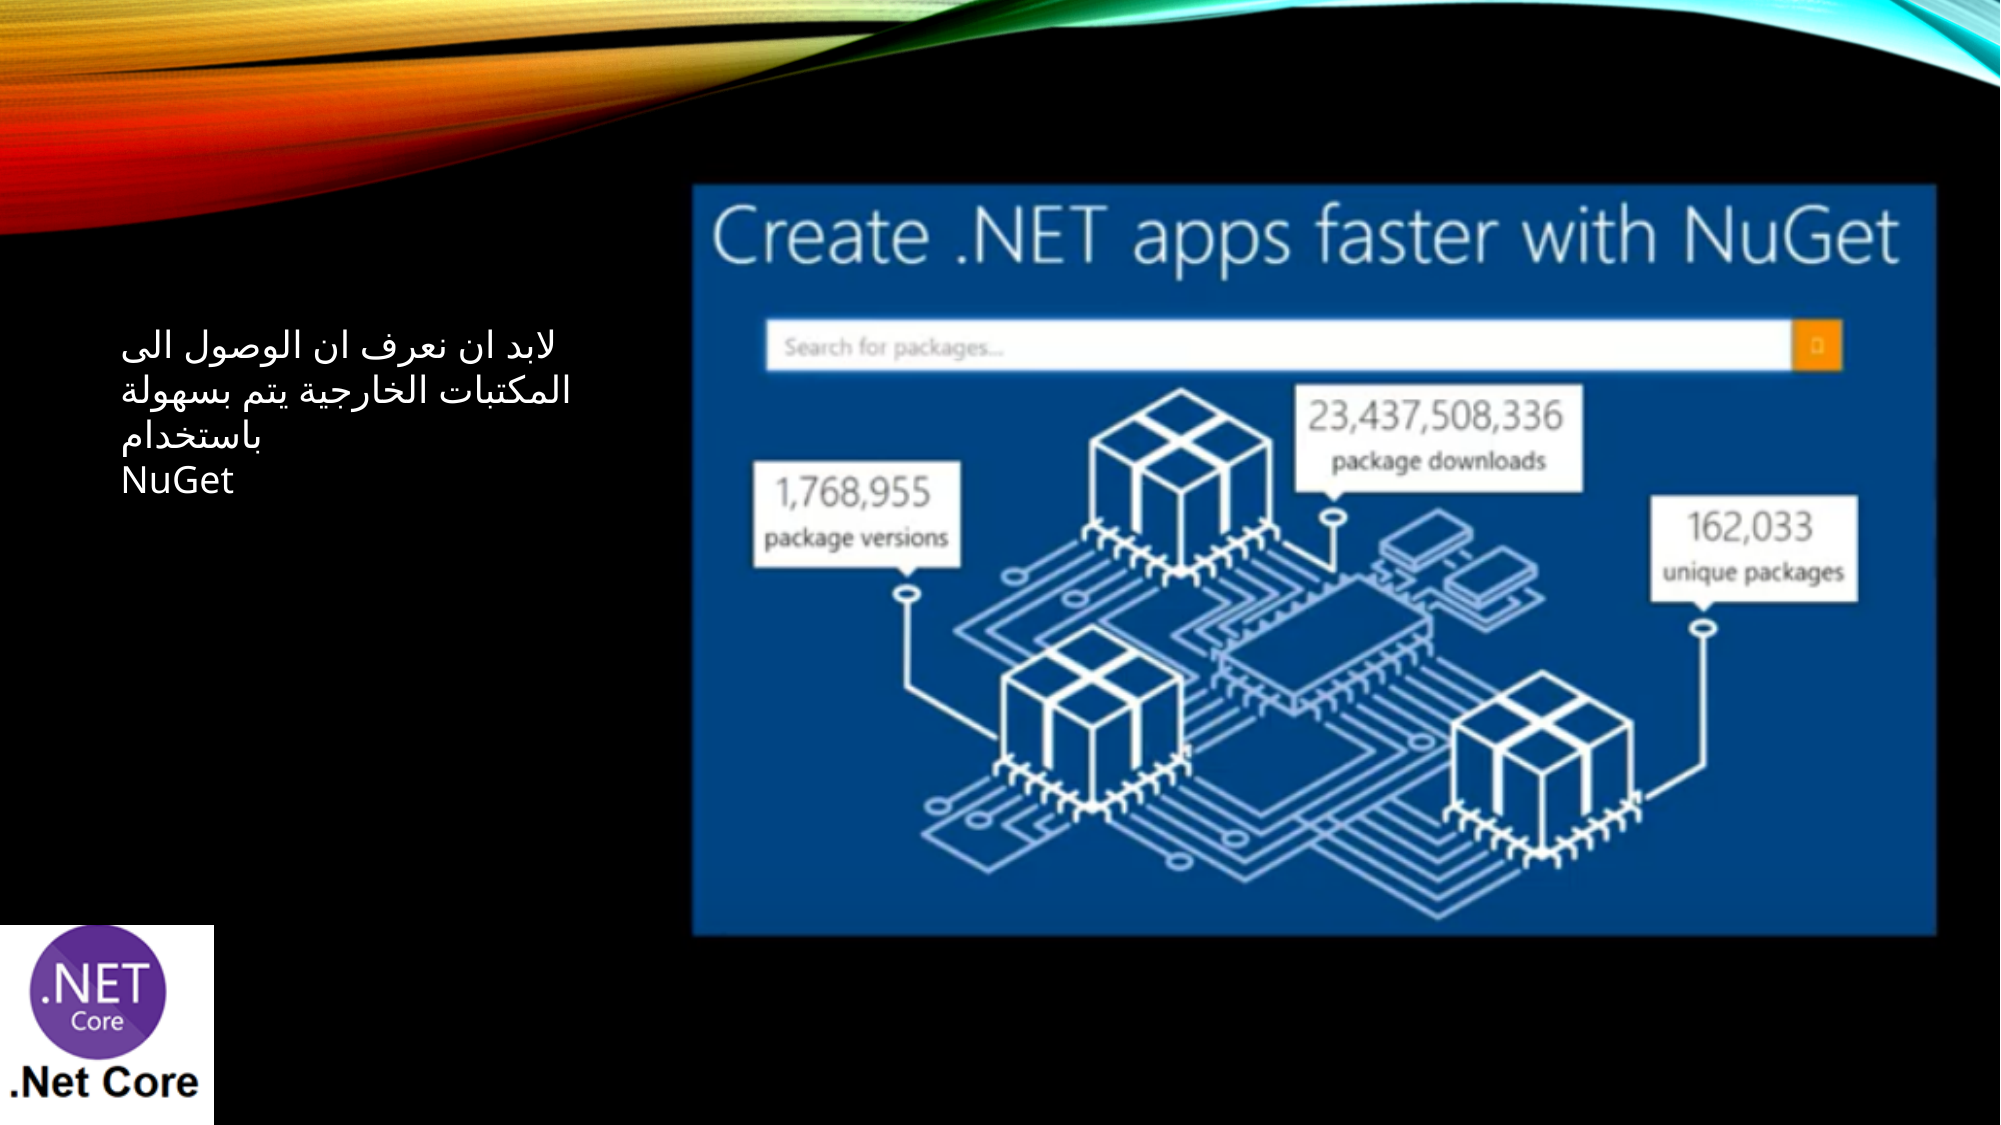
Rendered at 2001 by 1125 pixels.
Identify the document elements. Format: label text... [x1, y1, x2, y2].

text_box لابد ان نعرف ان الوصول الى المكتبات الخارجية يتم بسهولة باستخدام NuGet [105, 313, 665, 509]
picture [0, 924, 214, 1125]
picture [0, 0, 2000, 962]
